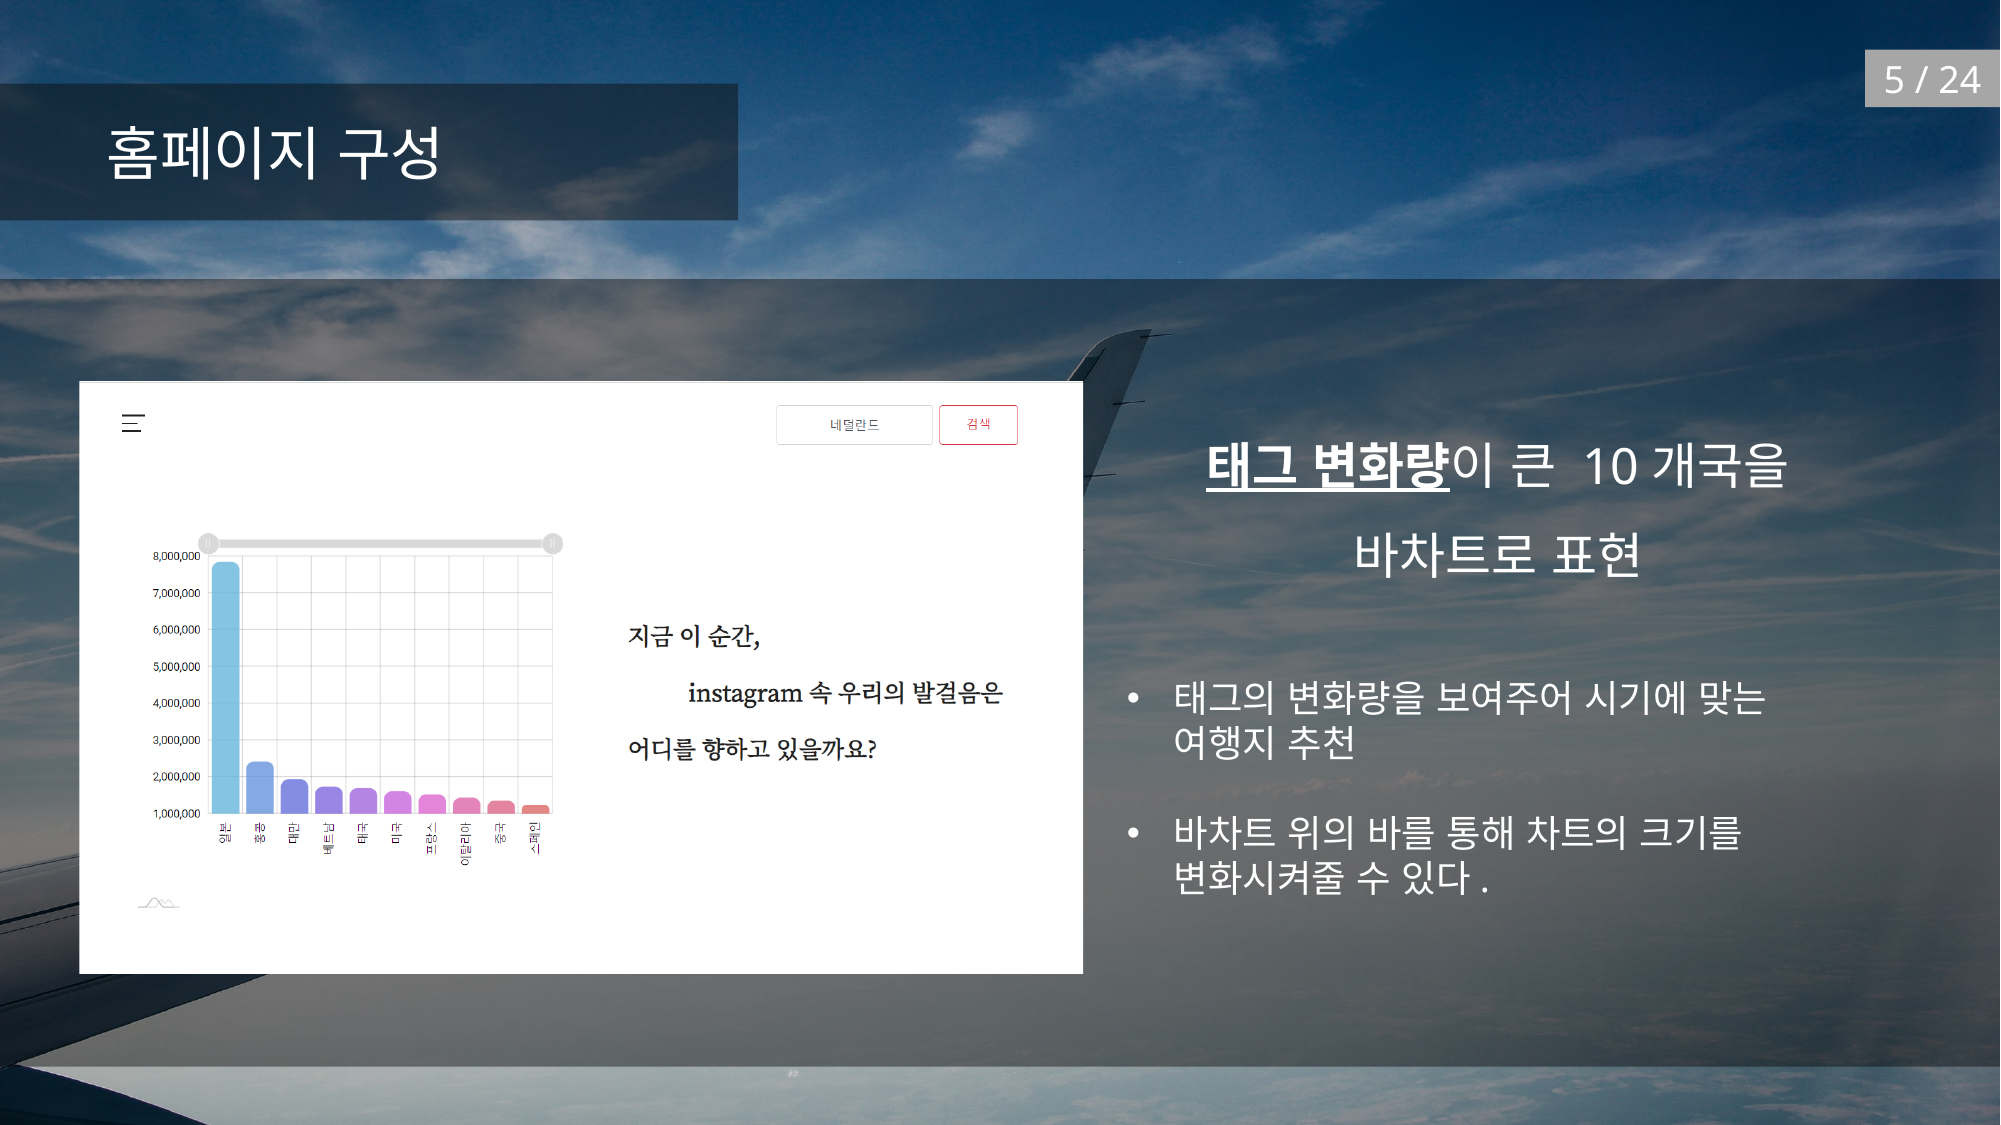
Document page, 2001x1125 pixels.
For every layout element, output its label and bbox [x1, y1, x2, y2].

list [0, 0, 2000, 1125]
picture [79, 381, 1084, 974]
